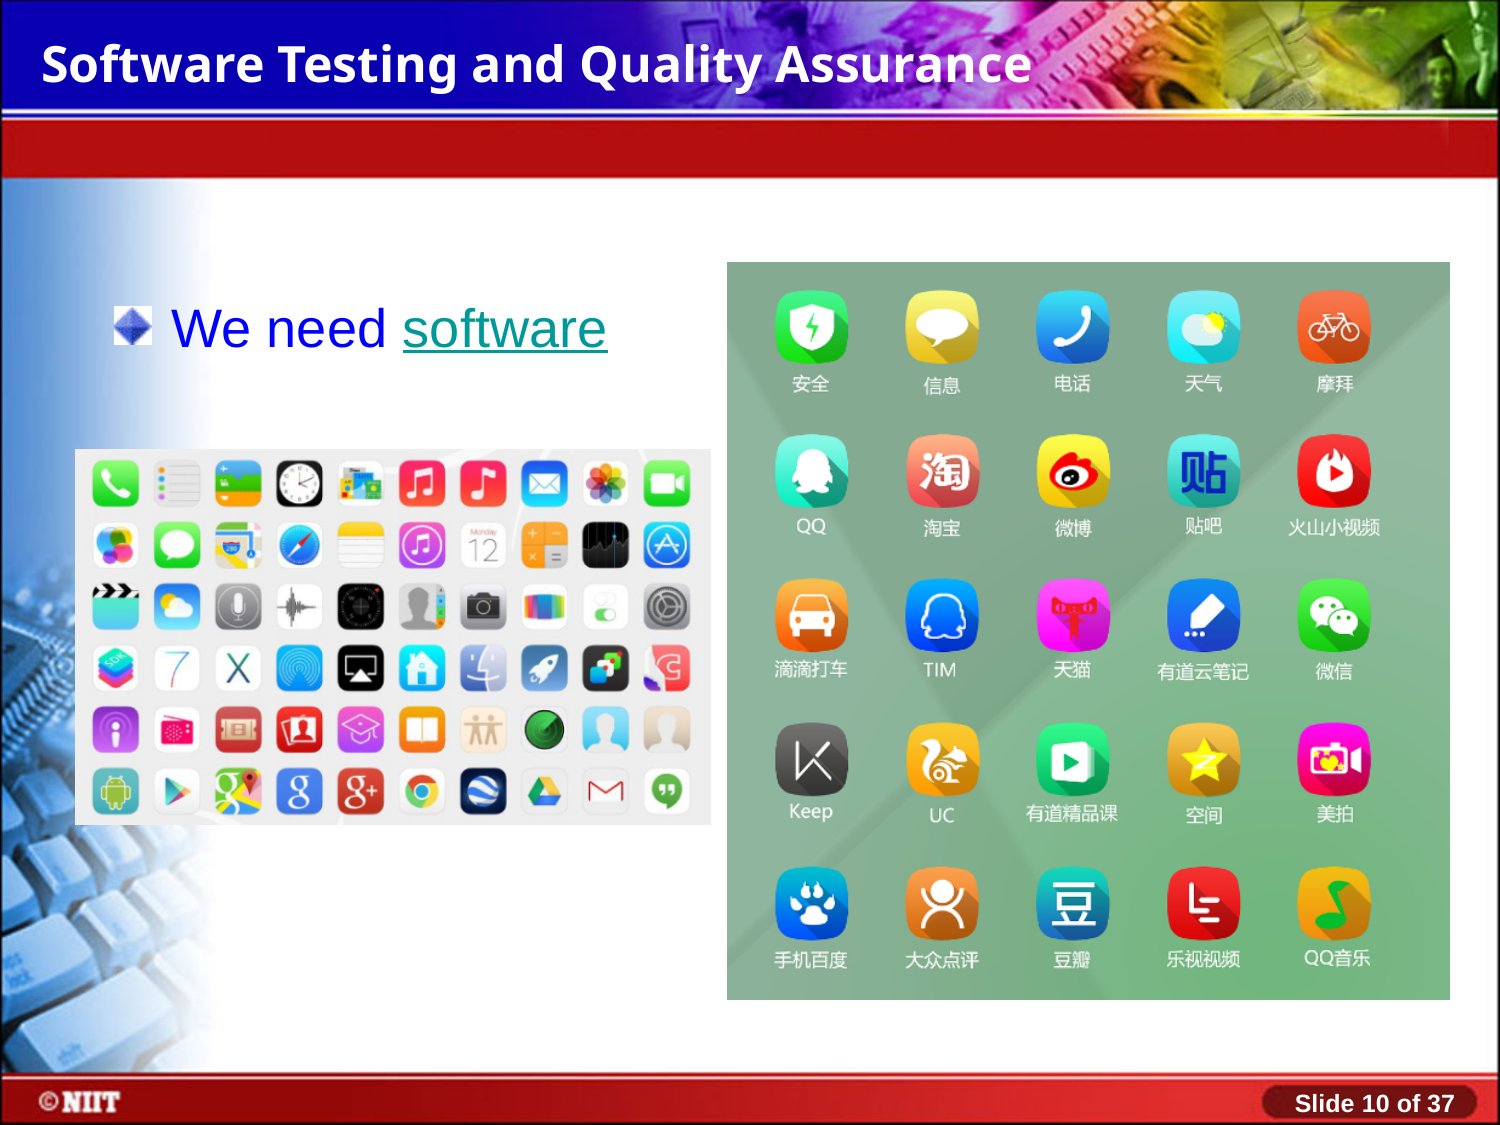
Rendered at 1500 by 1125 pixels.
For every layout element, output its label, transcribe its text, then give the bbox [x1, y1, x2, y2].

picture [0, 0, 1500, 1125]
list We need software [99, 199, 1300, 438]
